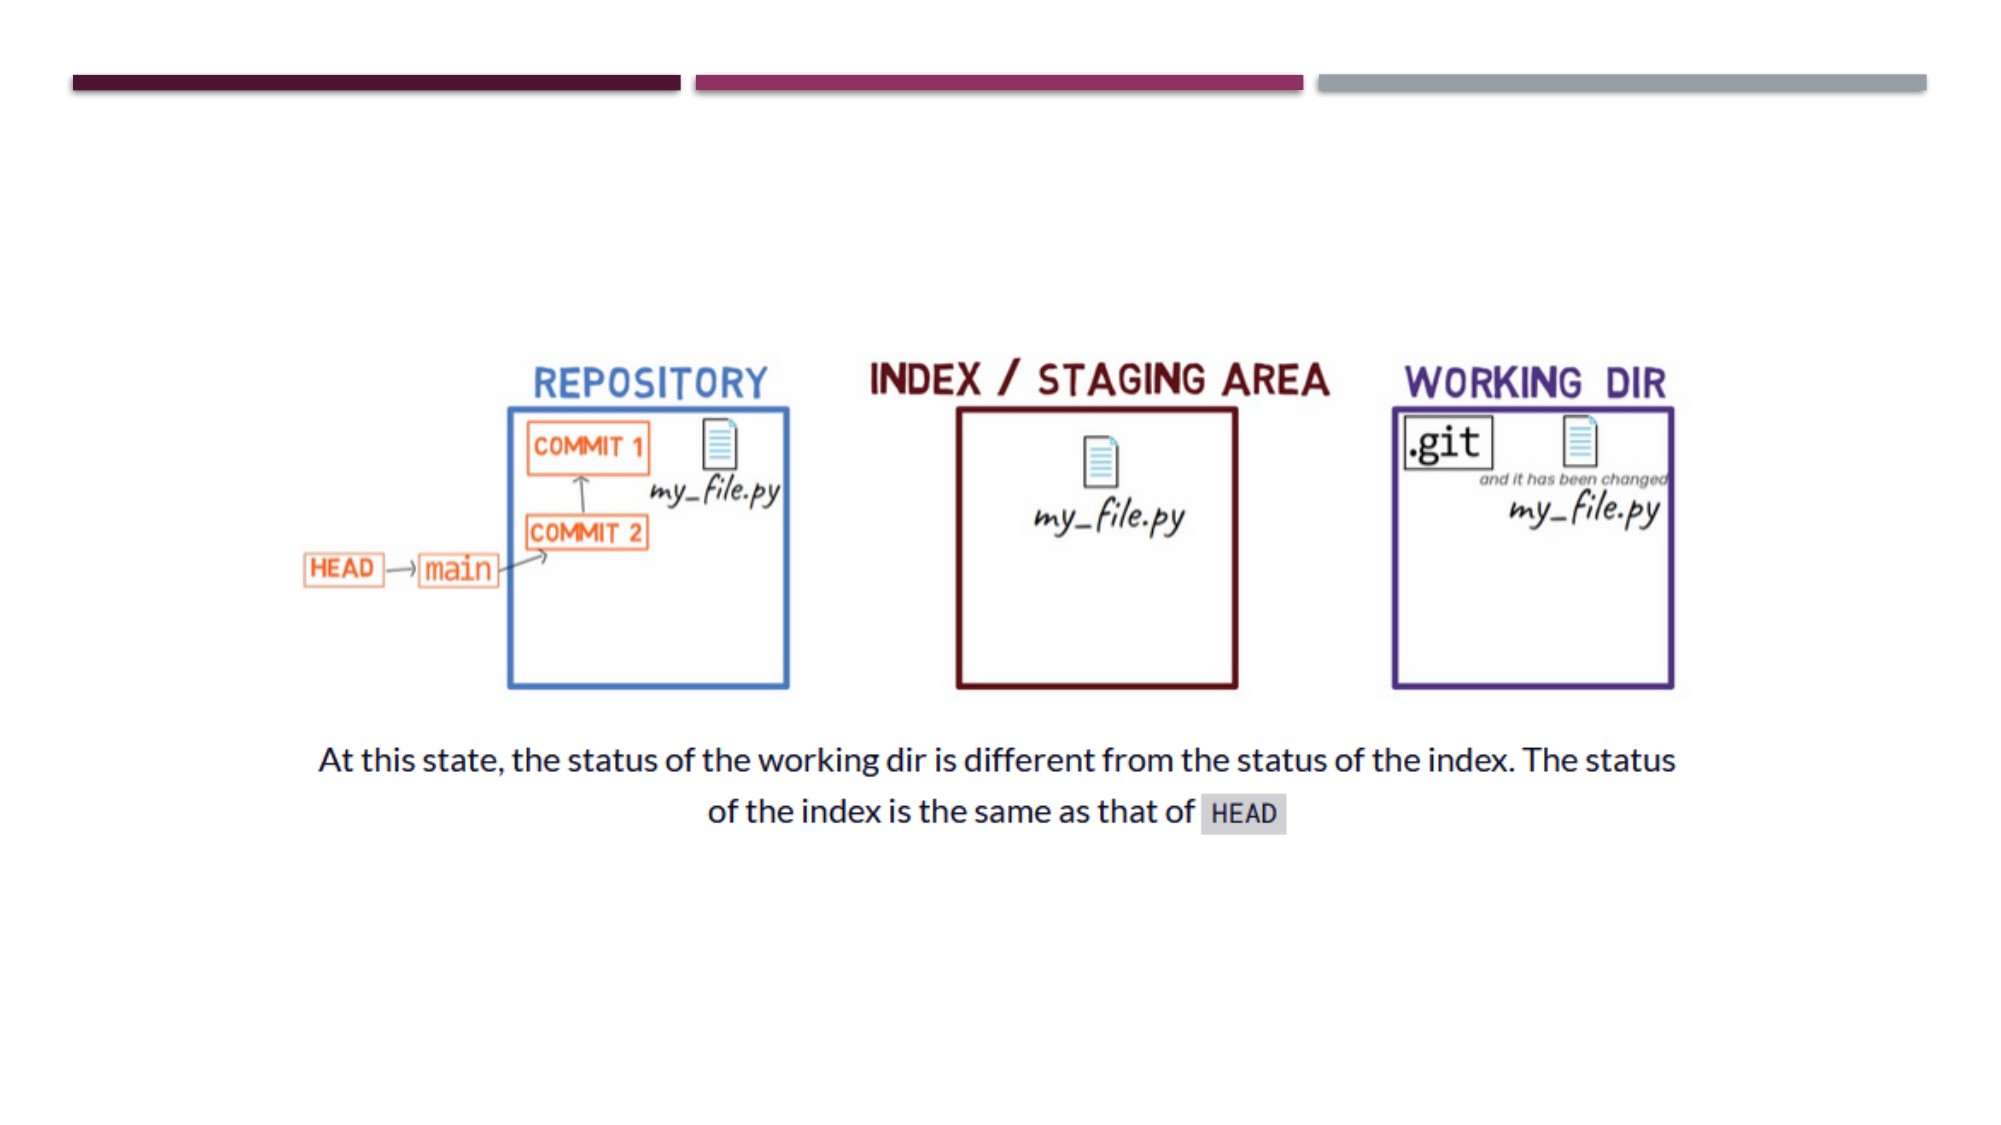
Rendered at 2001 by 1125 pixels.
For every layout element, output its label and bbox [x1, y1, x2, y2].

picture [264, 310, 1736, 918]
